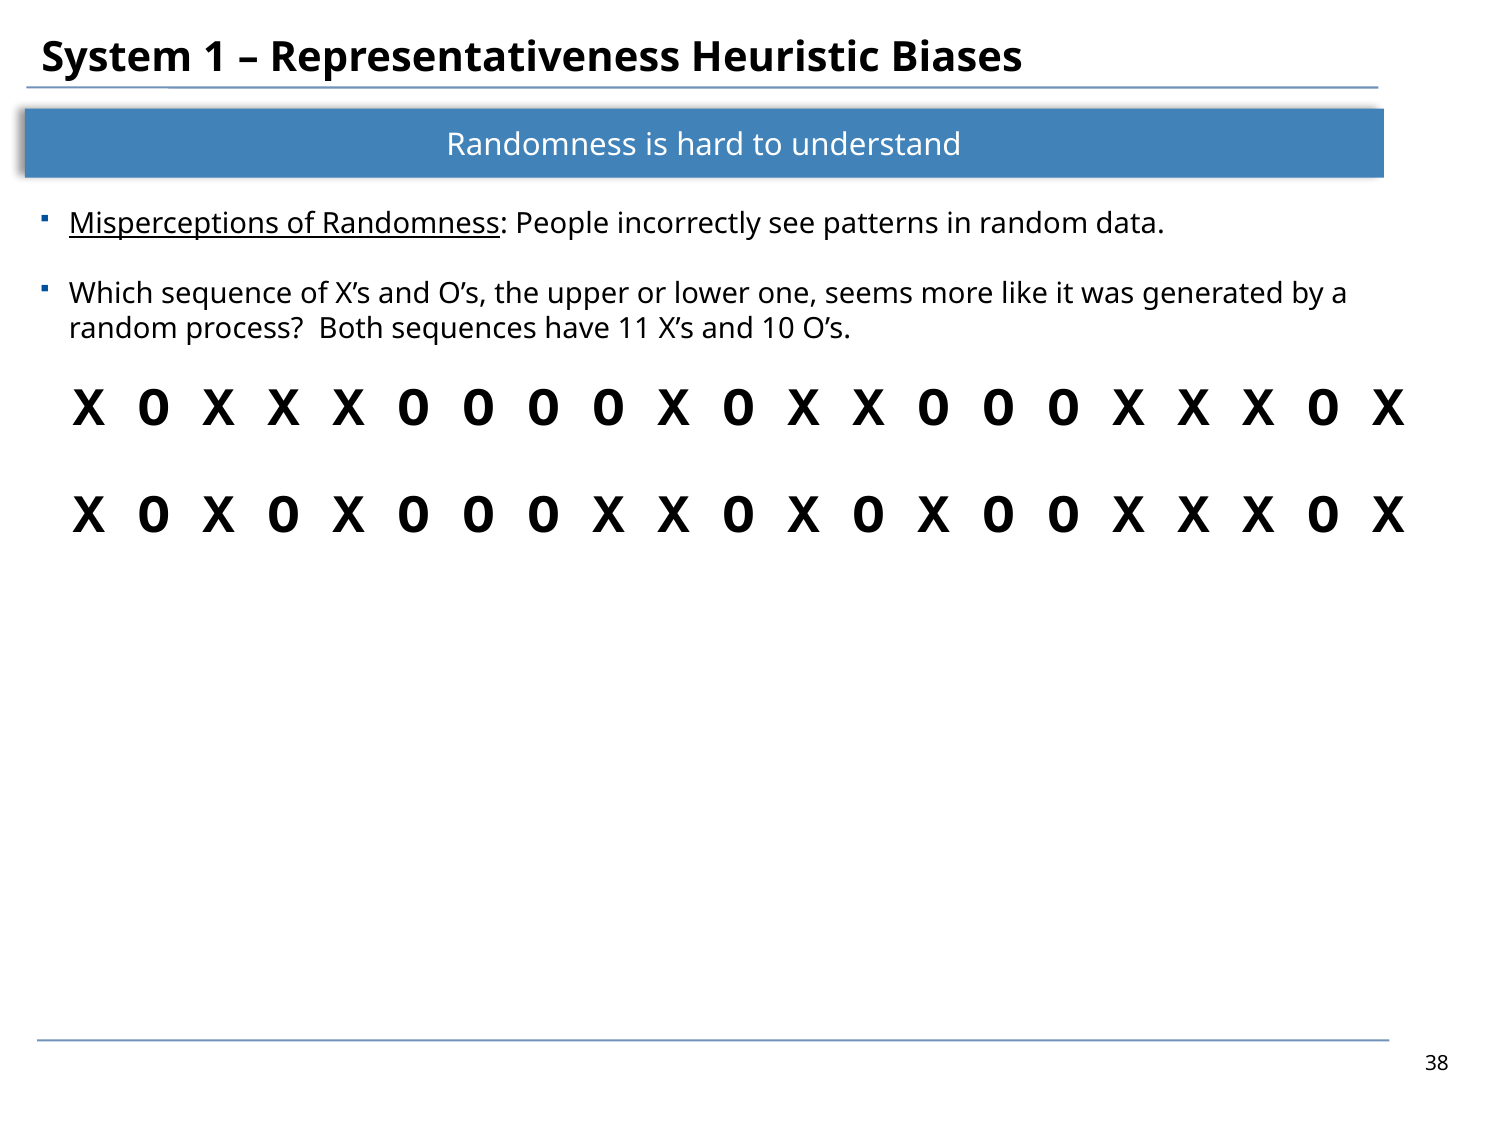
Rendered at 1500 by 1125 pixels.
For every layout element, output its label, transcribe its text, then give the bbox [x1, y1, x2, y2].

title System 1 – Representativeness Heuristic Biases [26, 22, 1474, 85]
text_box X O X X X O O O O X O X X O O O X X X O X [57, 363, 1420, 444]
list Misperceptions of Randomness: People incorrectly see patterns in random data. Which sequence of X’s and O’s, the upper or lower one, seems more like it was generated by a random process? Both sequences have 11 X’s and 10 O’s. [24, 196, 1375, 987]
list Randomness is hard to understand [24, 108, 1384, 178]
text_box X O X O X O O O X X O X O X O O X X X O X [57, 470, 1420, 551]
